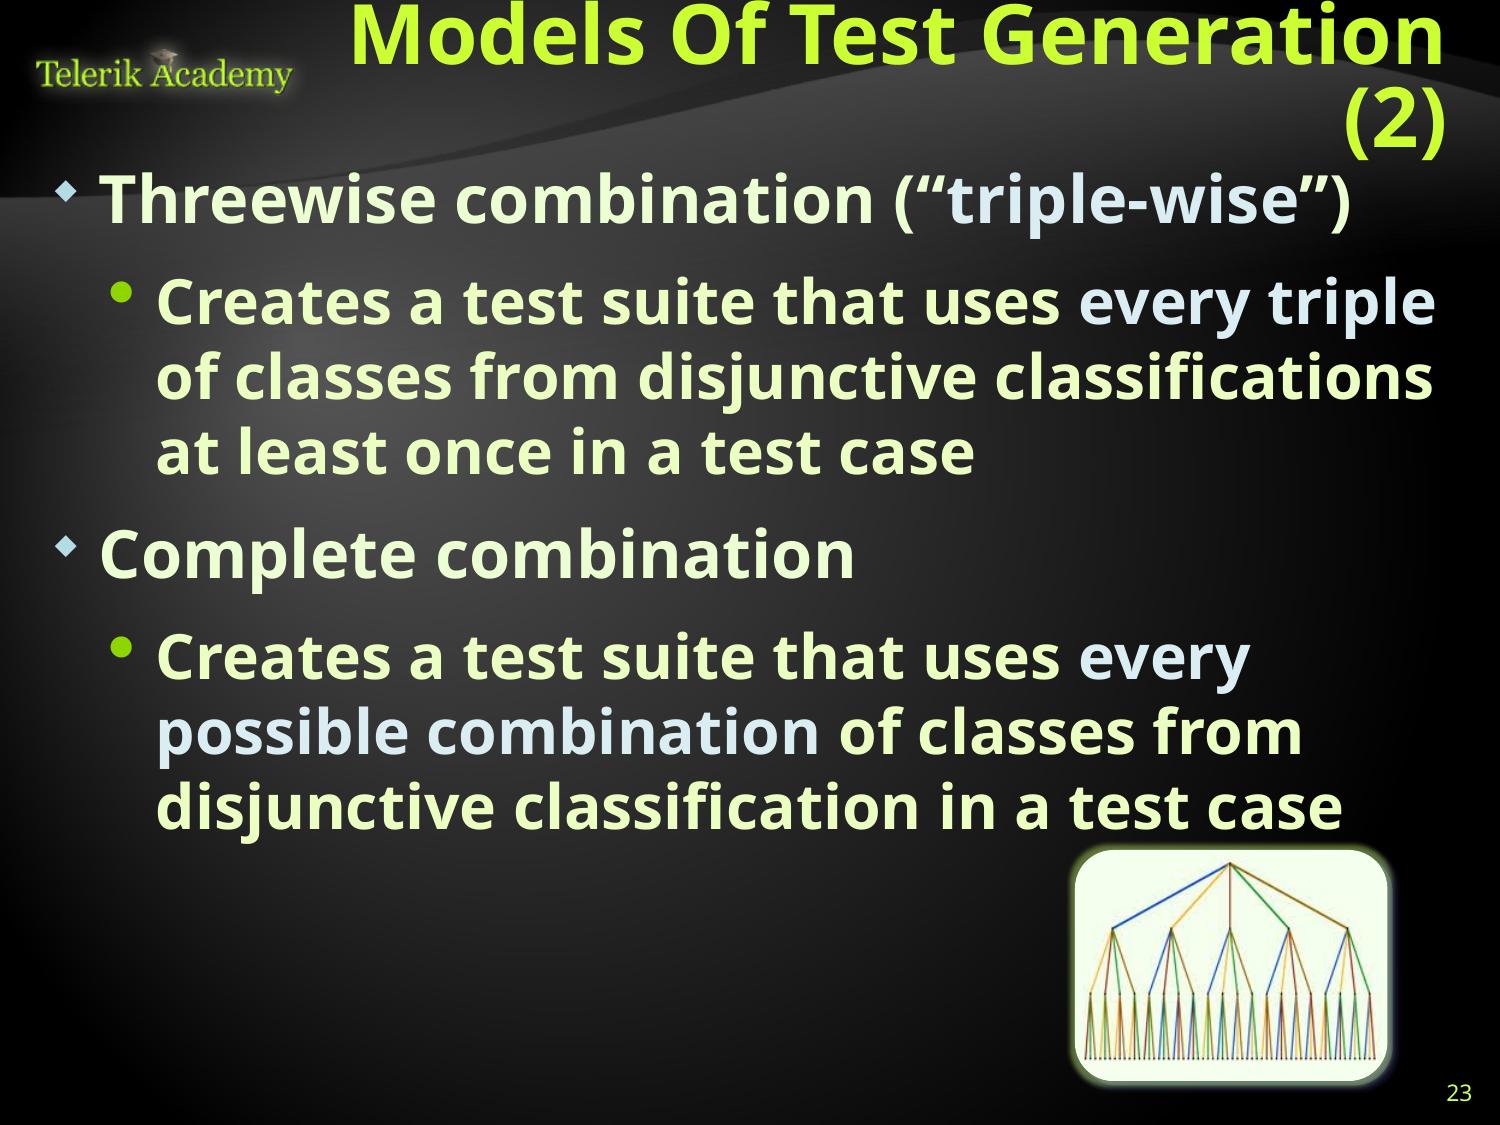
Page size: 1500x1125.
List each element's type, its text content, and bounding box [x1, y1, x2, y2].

picture [0, 0, 1500, 1125]
title Models Of Test Generation (2) [300, 12, 1463, 149]
list Threewise combination (“triple-wise”) Creates a test suite that uses every triple of classes from disjunctive classifications at least once in a test case Complete combination Creates a test suite that uses every possible combination of classes from disjunctive classification in a test case [37, 149, 1463, 1100]
slide_number 23 [1412, 1074, 1488, 1113]
